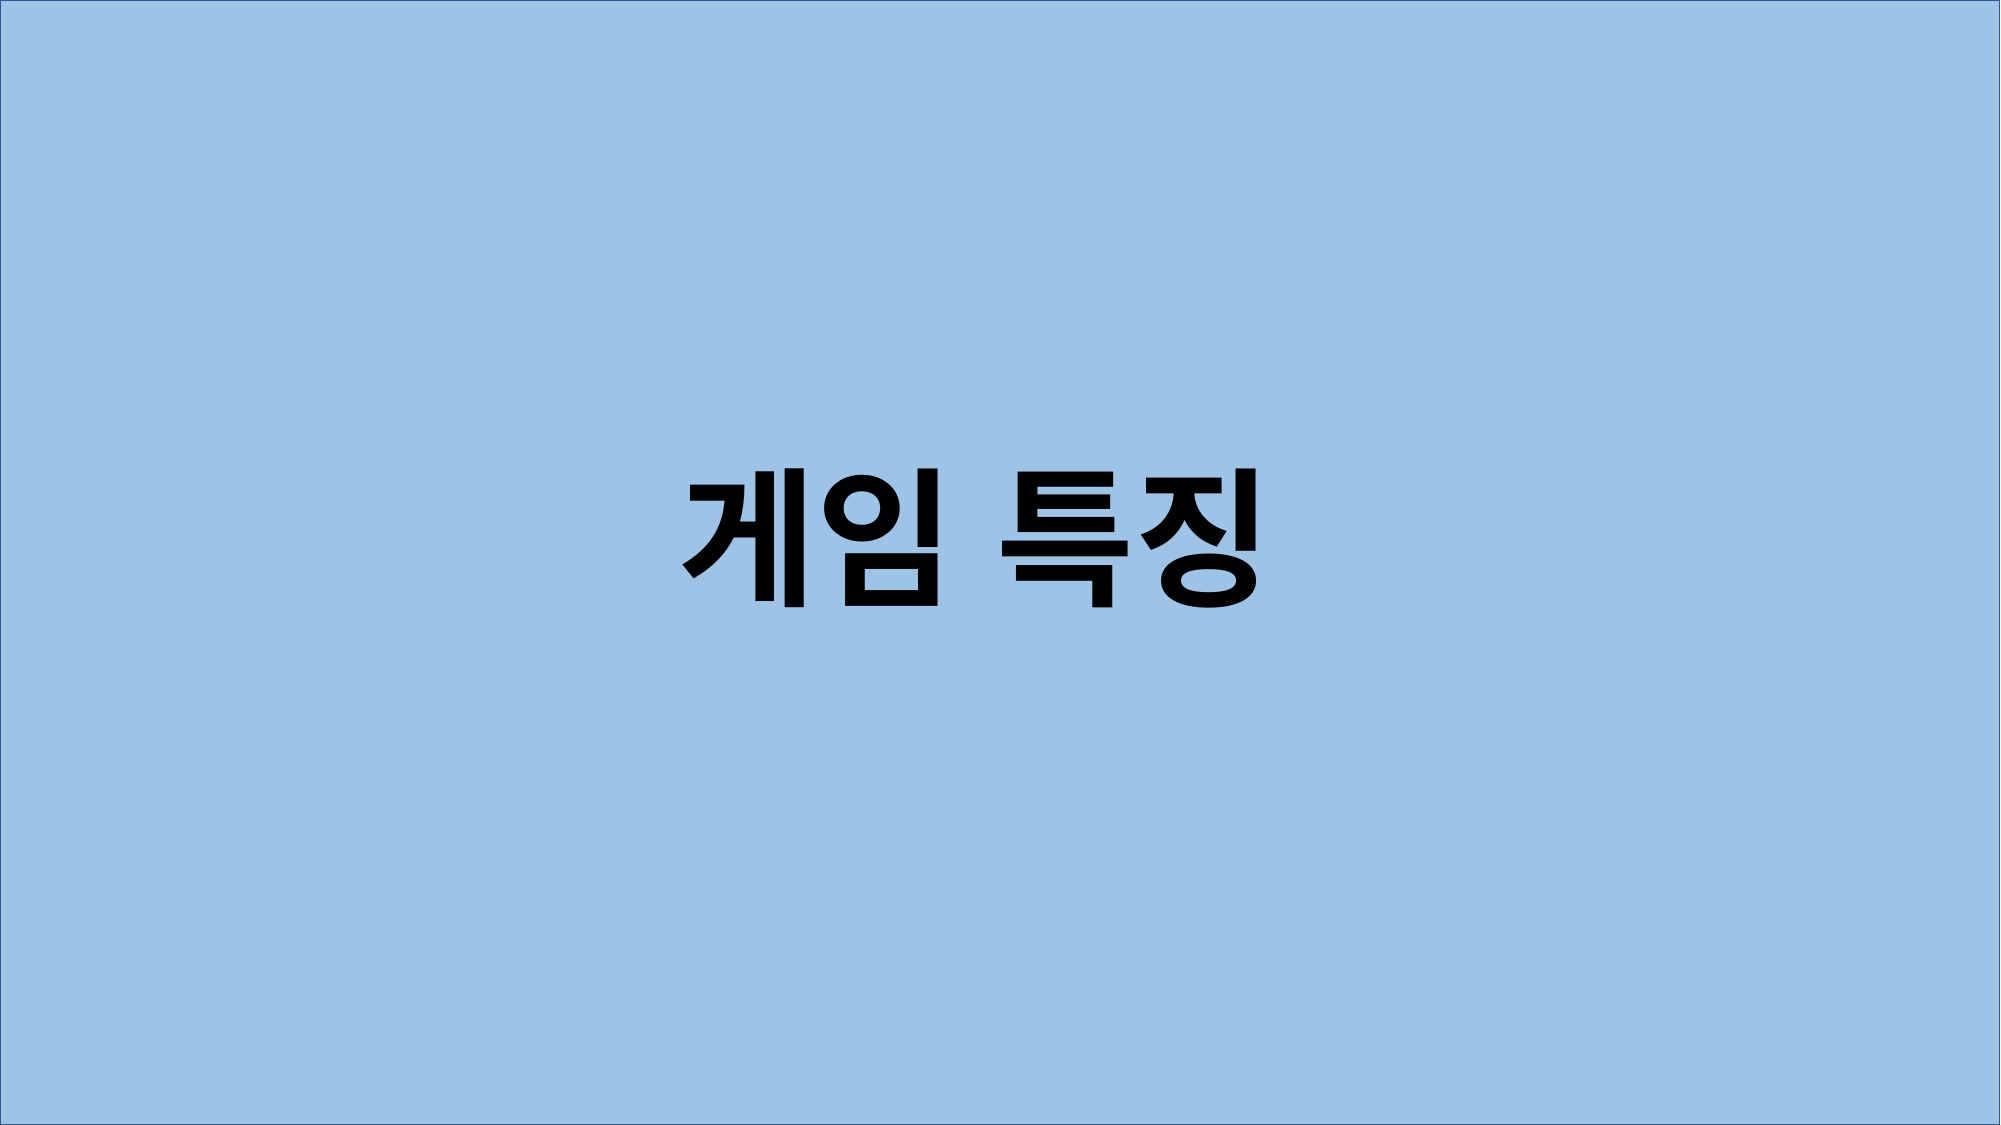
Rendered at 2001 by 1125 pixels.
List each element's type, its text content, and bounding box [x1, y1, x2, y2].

text_box [0, 0, 2000, 1125]
text_box 게임 특징 [663, 437, 1661, 633]
